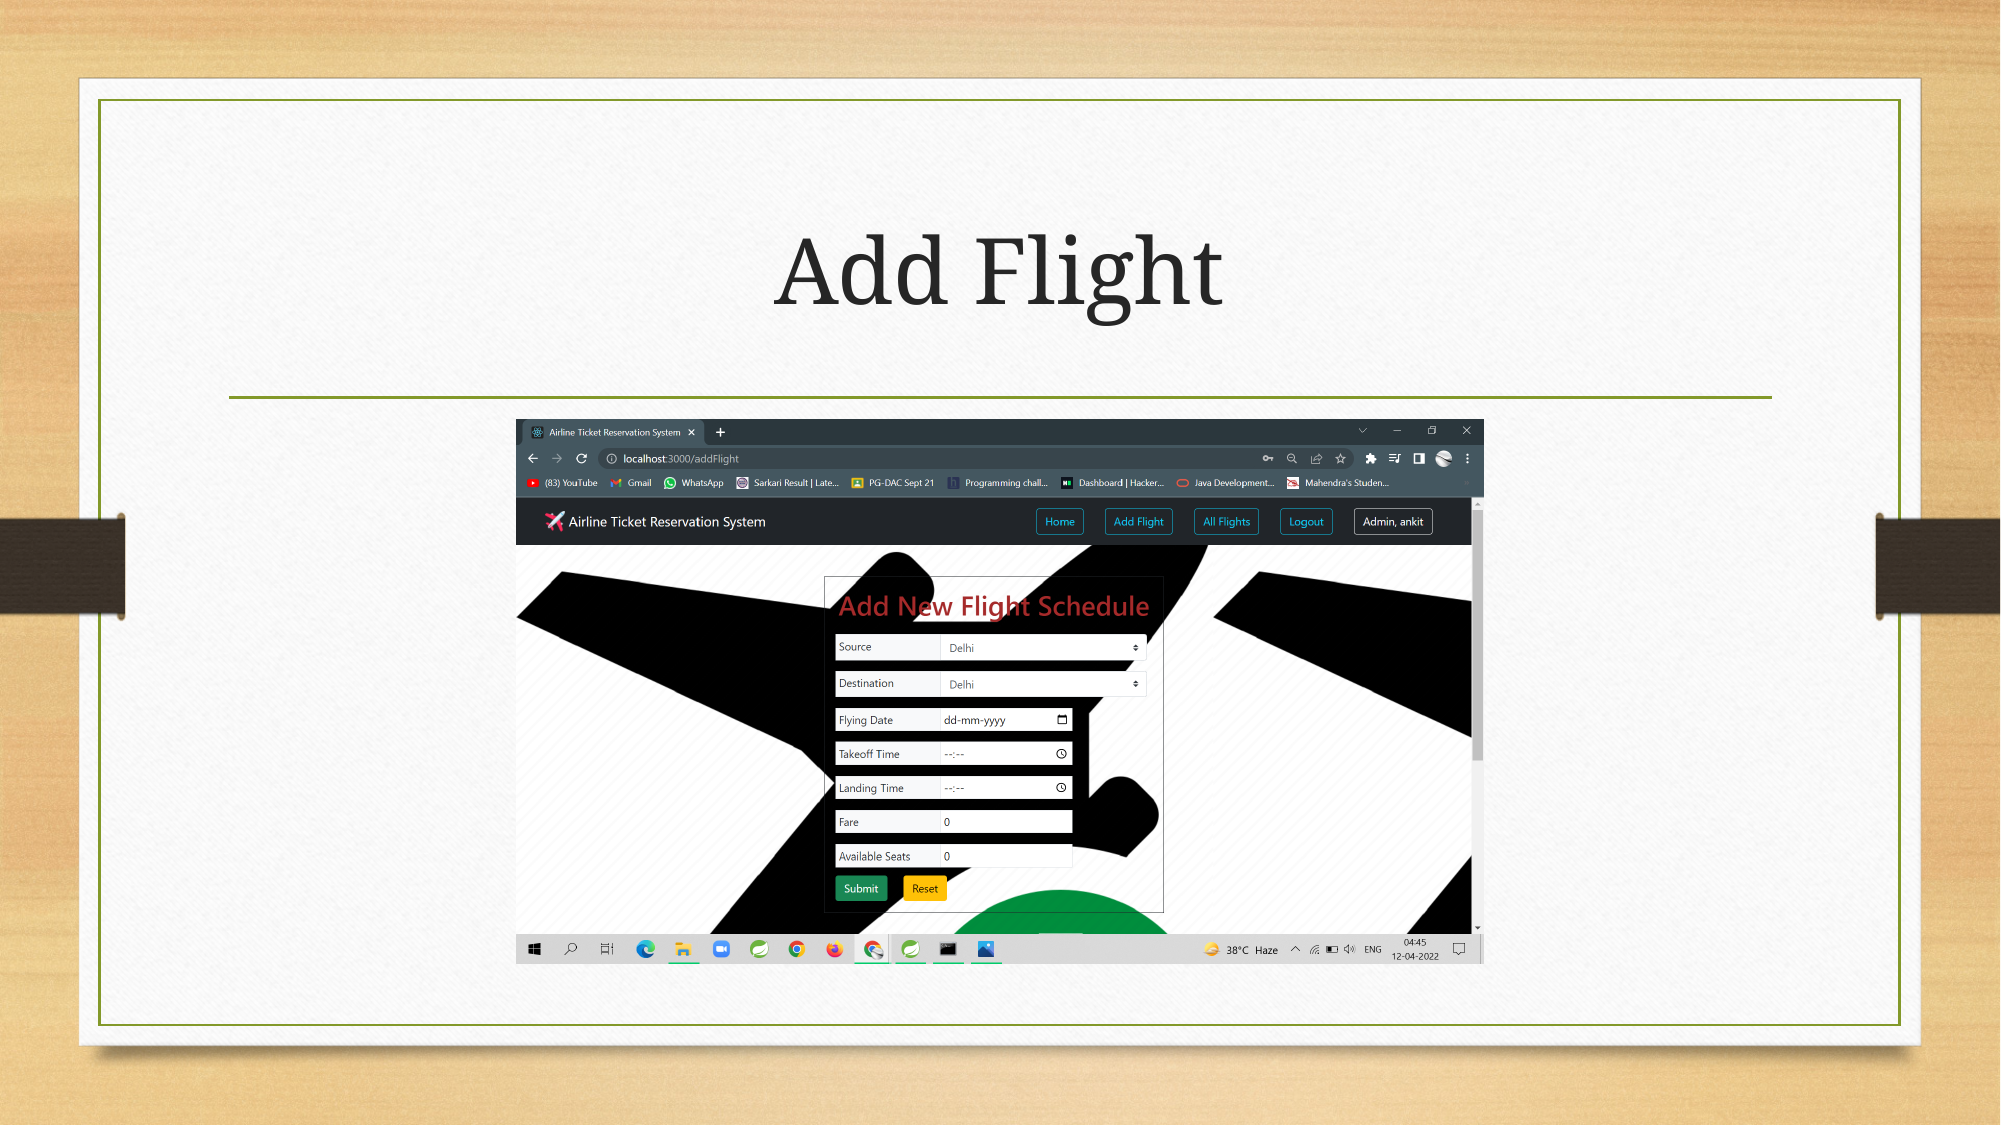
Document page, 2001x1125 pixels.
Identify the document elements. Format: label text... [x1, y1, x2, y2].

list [515, 419, 1485, 964]
picture [0, 0, 2001, 1125]
title Add Flight [212, 161, 1788, 375]
